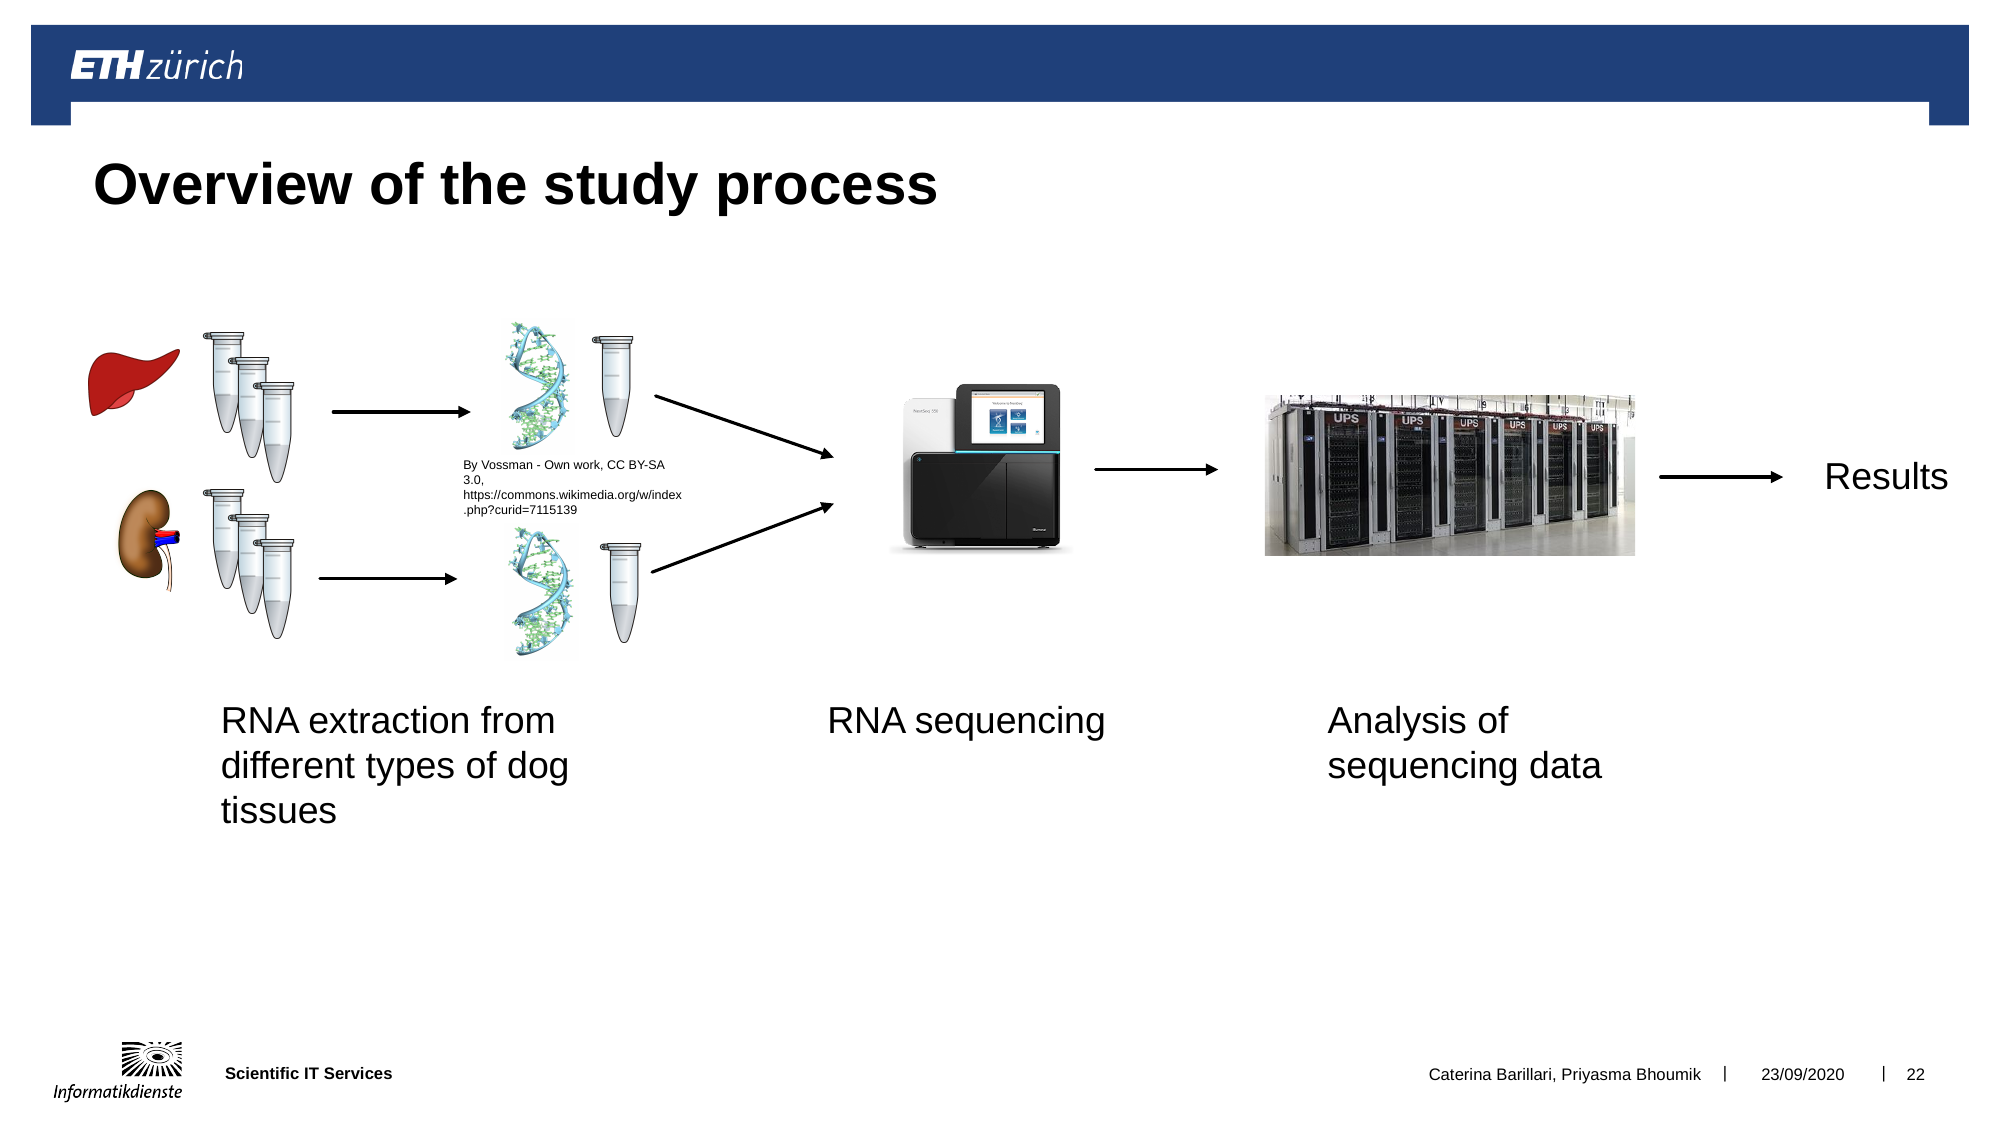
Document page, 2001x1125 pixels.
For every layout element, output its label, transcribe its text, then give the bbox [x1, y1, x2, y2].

footer Caterina Barillari, Priyasma Bhoumik [999, 1034, 1702, 1112]
slide_number 22 [1886, 1034, 1946, 1112]
text_box RNA extraction from different types of dog tissues [206, 689, 613, 839]
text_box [651, 503, 835, 573]
picture [53, 1042, 182, 1106]
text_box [448, 317, 698, 661]
picture [88, 349, 180, 416]
text_box Analysis of sequencing data [1312, 689, 1720, 794]
text_box RNA sequencing [812, 688, 1157, 748]
picture [808, 382, 1154, 557]
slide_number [1736, 1034, 1870, 1112]
title Overview of the study process [70, 101, 1930, 262]
picture [1264, 395, 1636, 556]
picture [198, 332, 299, 483]
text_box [655, 395, 835, 458]
picture [198, 488, 299, 640]
text_box Results [1809, 444, 1965, 505]
picture [112, 485, 180, 593]
